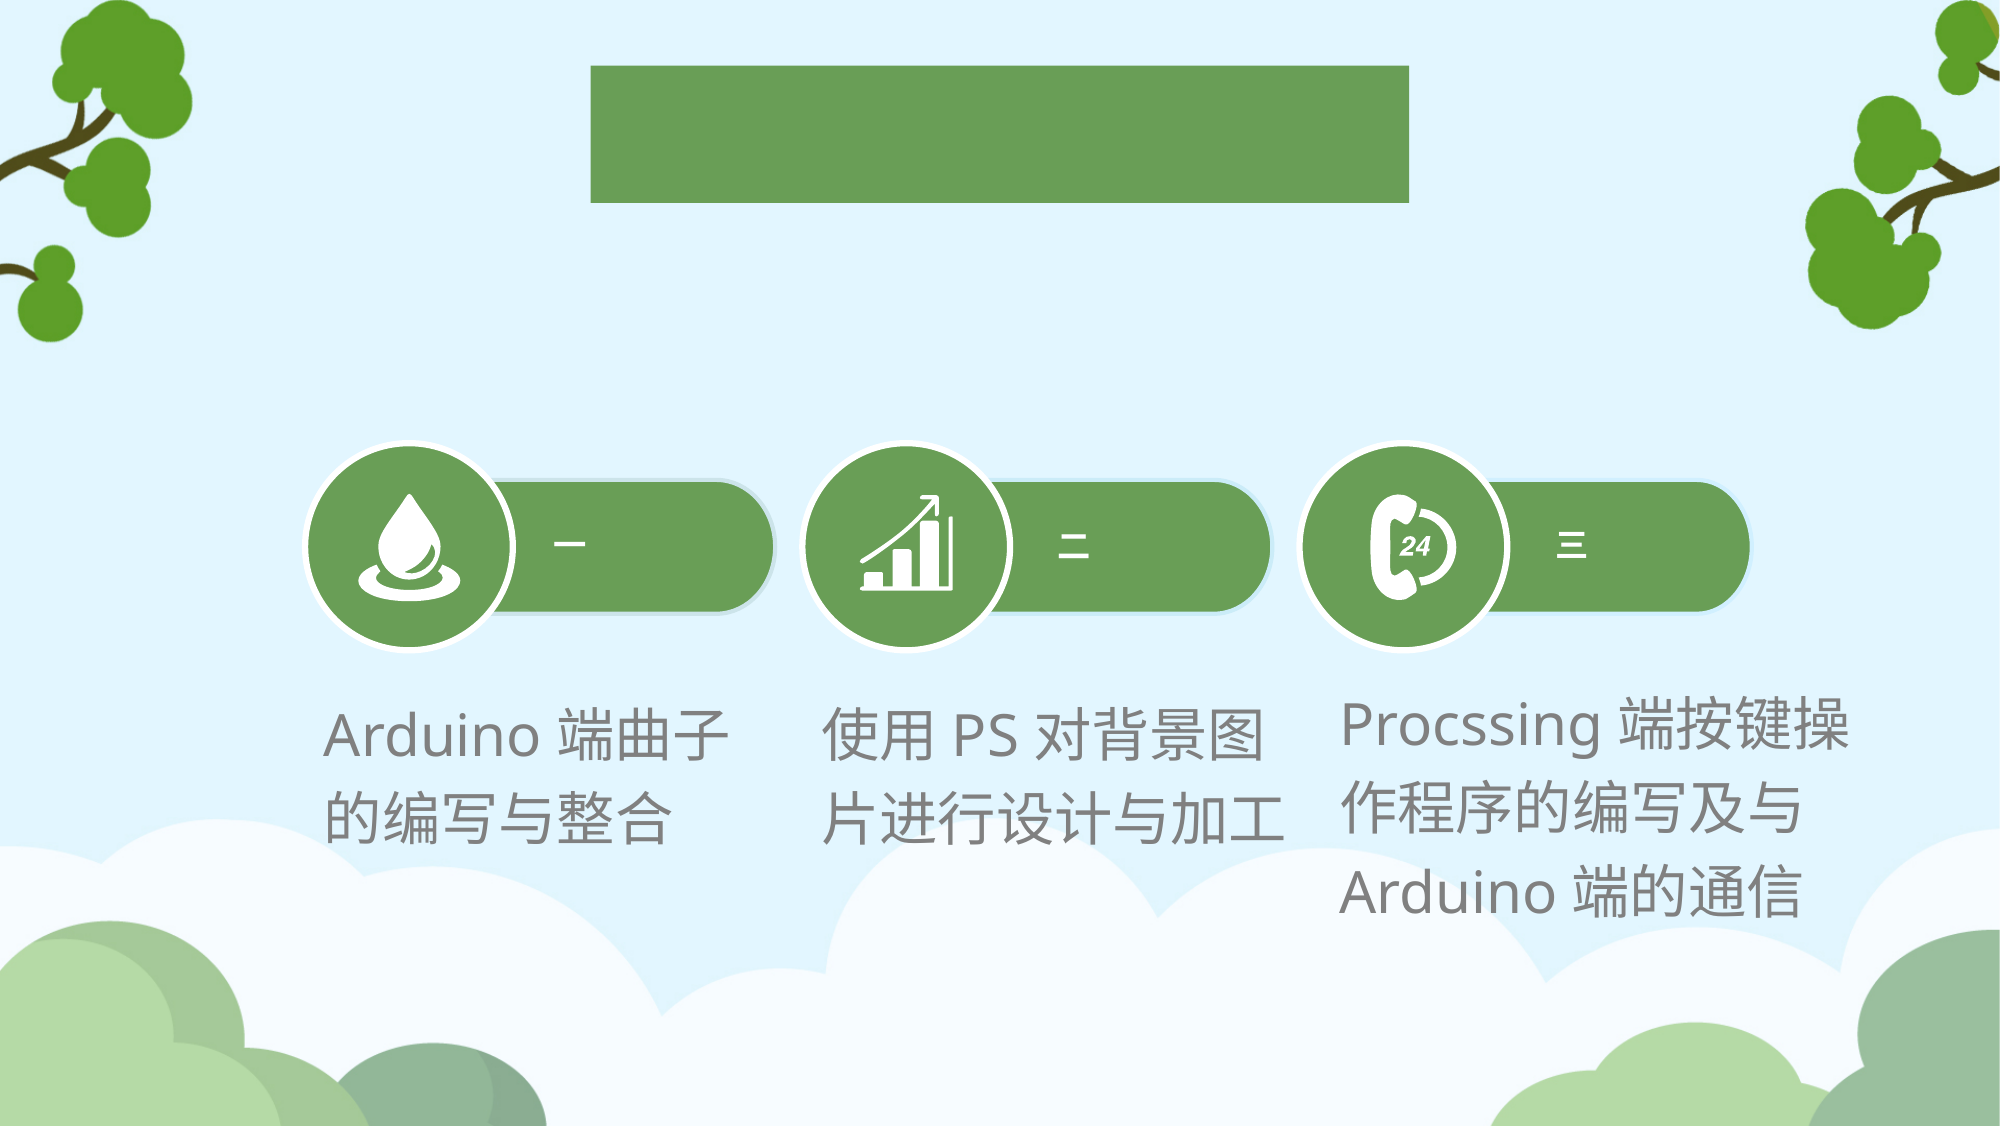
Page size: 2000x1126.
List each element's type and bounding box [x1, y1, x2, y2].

text_box [588, 63, 1411, 205]
picture [0, 0, 2000, 1126]
text_box [304, 442, 1882, 979]
